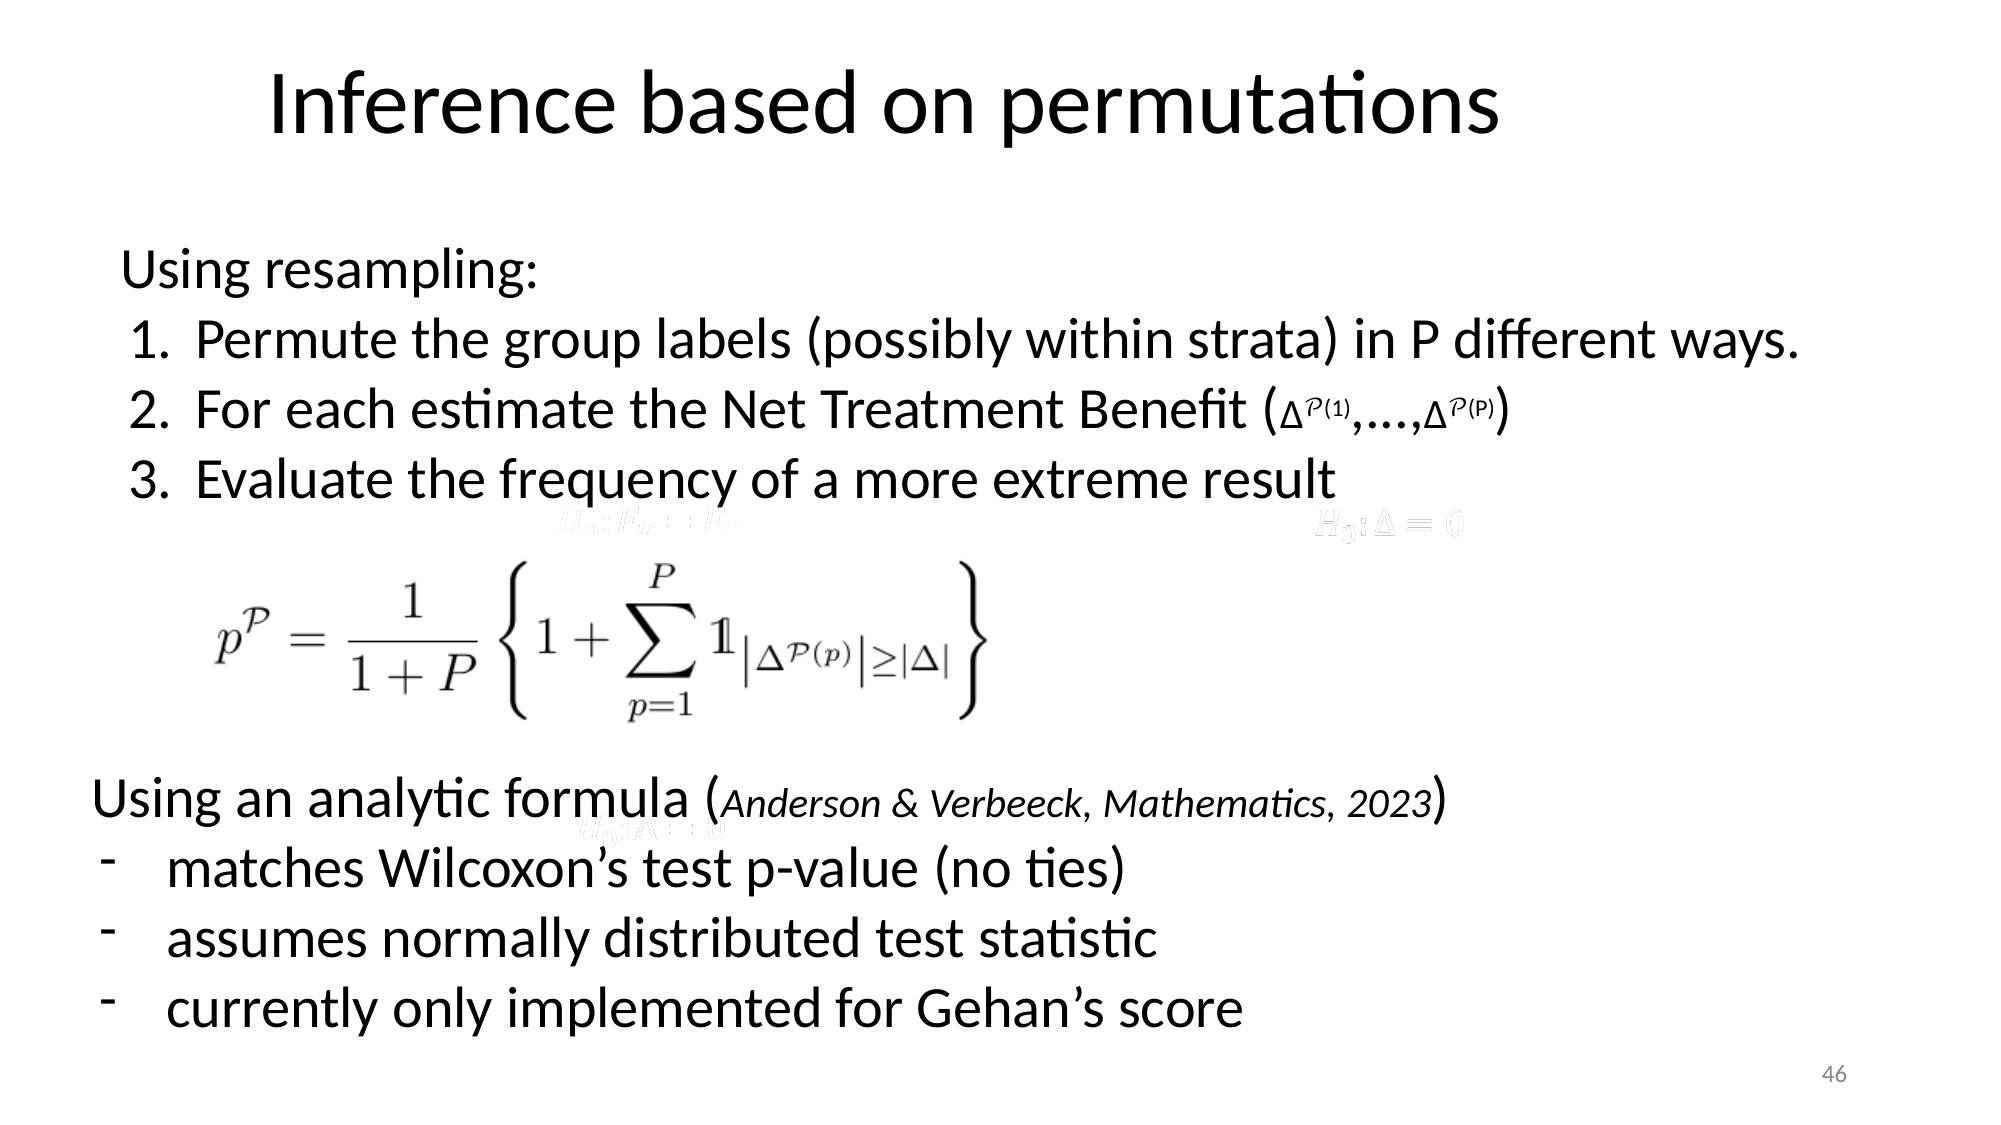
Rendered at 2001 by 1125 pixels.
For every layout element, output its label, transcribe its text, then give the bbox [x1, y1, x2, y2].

text_box Using resampling: Permute the group labels (possibly within strata) in P different ways. For each estimate the Net Treatment Benefit (Δ𝒫(1),...,Δ𝒫(P)) Evaluate the frequency of a more extreme result [105, 199, 1953, 612]
text_box Using an analytic formula (Anderson & Verbeeck, Mathematics, 2023) matches Wilcoxon’s test p-value (no ties) assumes normally distributed test statistic currently only implemented for Gehan’s score [76, 693, 1924, 1105]
picture [202, 534, 1000, 748]
text_box Inference based on permutations [22, 46, 1748, 264]
slide_number ‹#› [1412, 1042, 1863, 1103]
